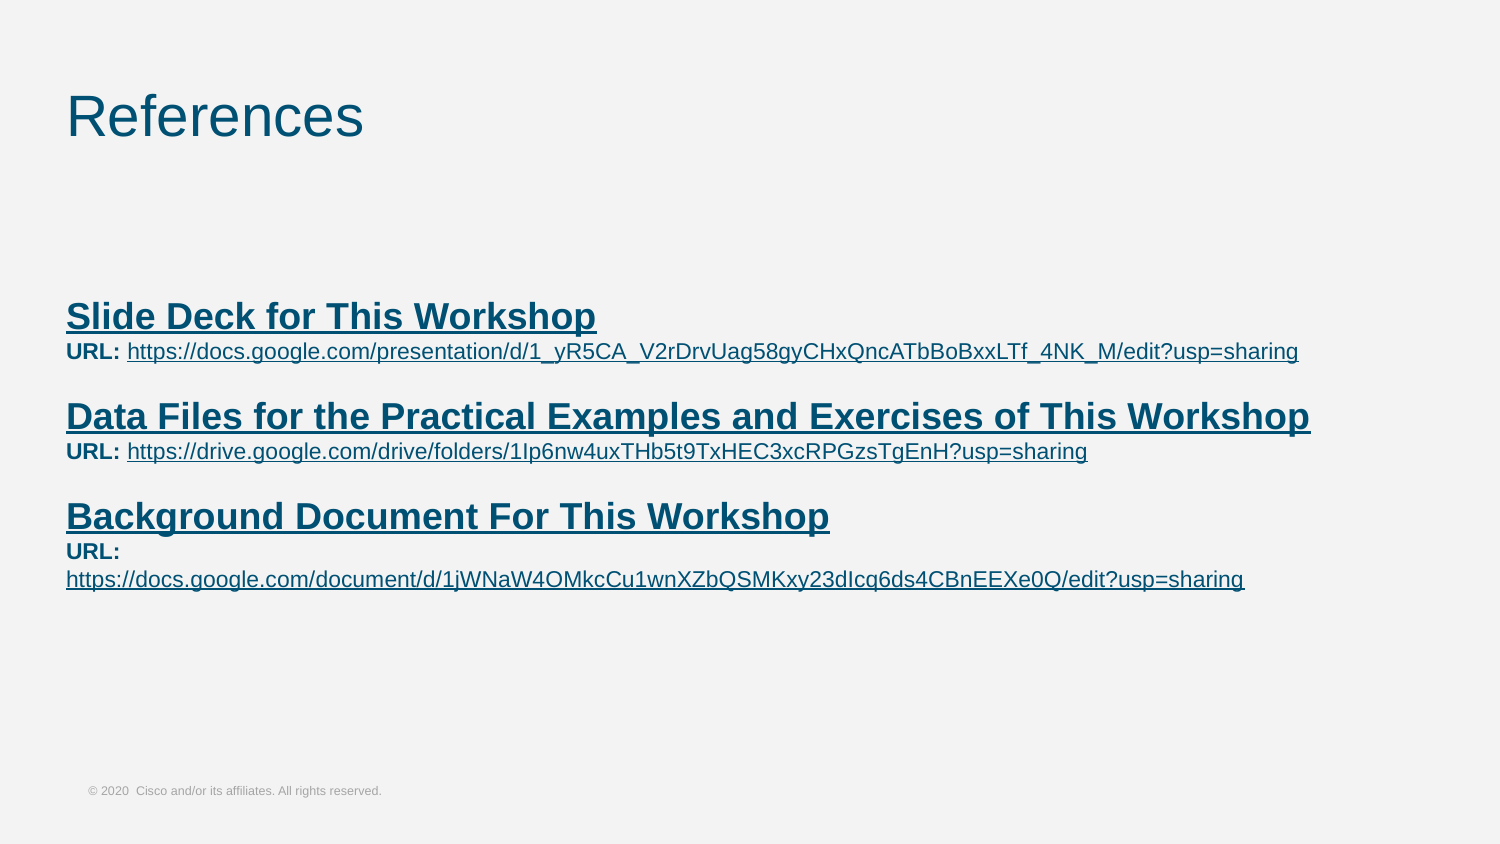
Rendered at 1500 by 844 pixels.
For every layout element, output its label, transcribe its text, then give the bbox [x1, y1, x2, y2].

title References [51, 72, 1449, 167]
list Slide Deck for This Workshop URL: https://docs.google.com/presentation/d/1_yR5CA_V2rDrvUag58gyCHxQncATbBoBxxLTf_4NK_M/edit?usp=sharing Data Files for the Practical Examples and Exercises of This Workshop URL: https://drive.google.com/drive/folders/1Ip6nw4uxTHb5t9TxHEC3xcRPGzsTgEnH?usp=sharing Background Document For This Workshop URL: https://docs.google.com/document/d/1jWNaW4OMkcCu1wnXZbQSMKxy23dIcq6ds4CBnEEXe0Q/edit?usp=sharing [51, 179, 1449, 740]
